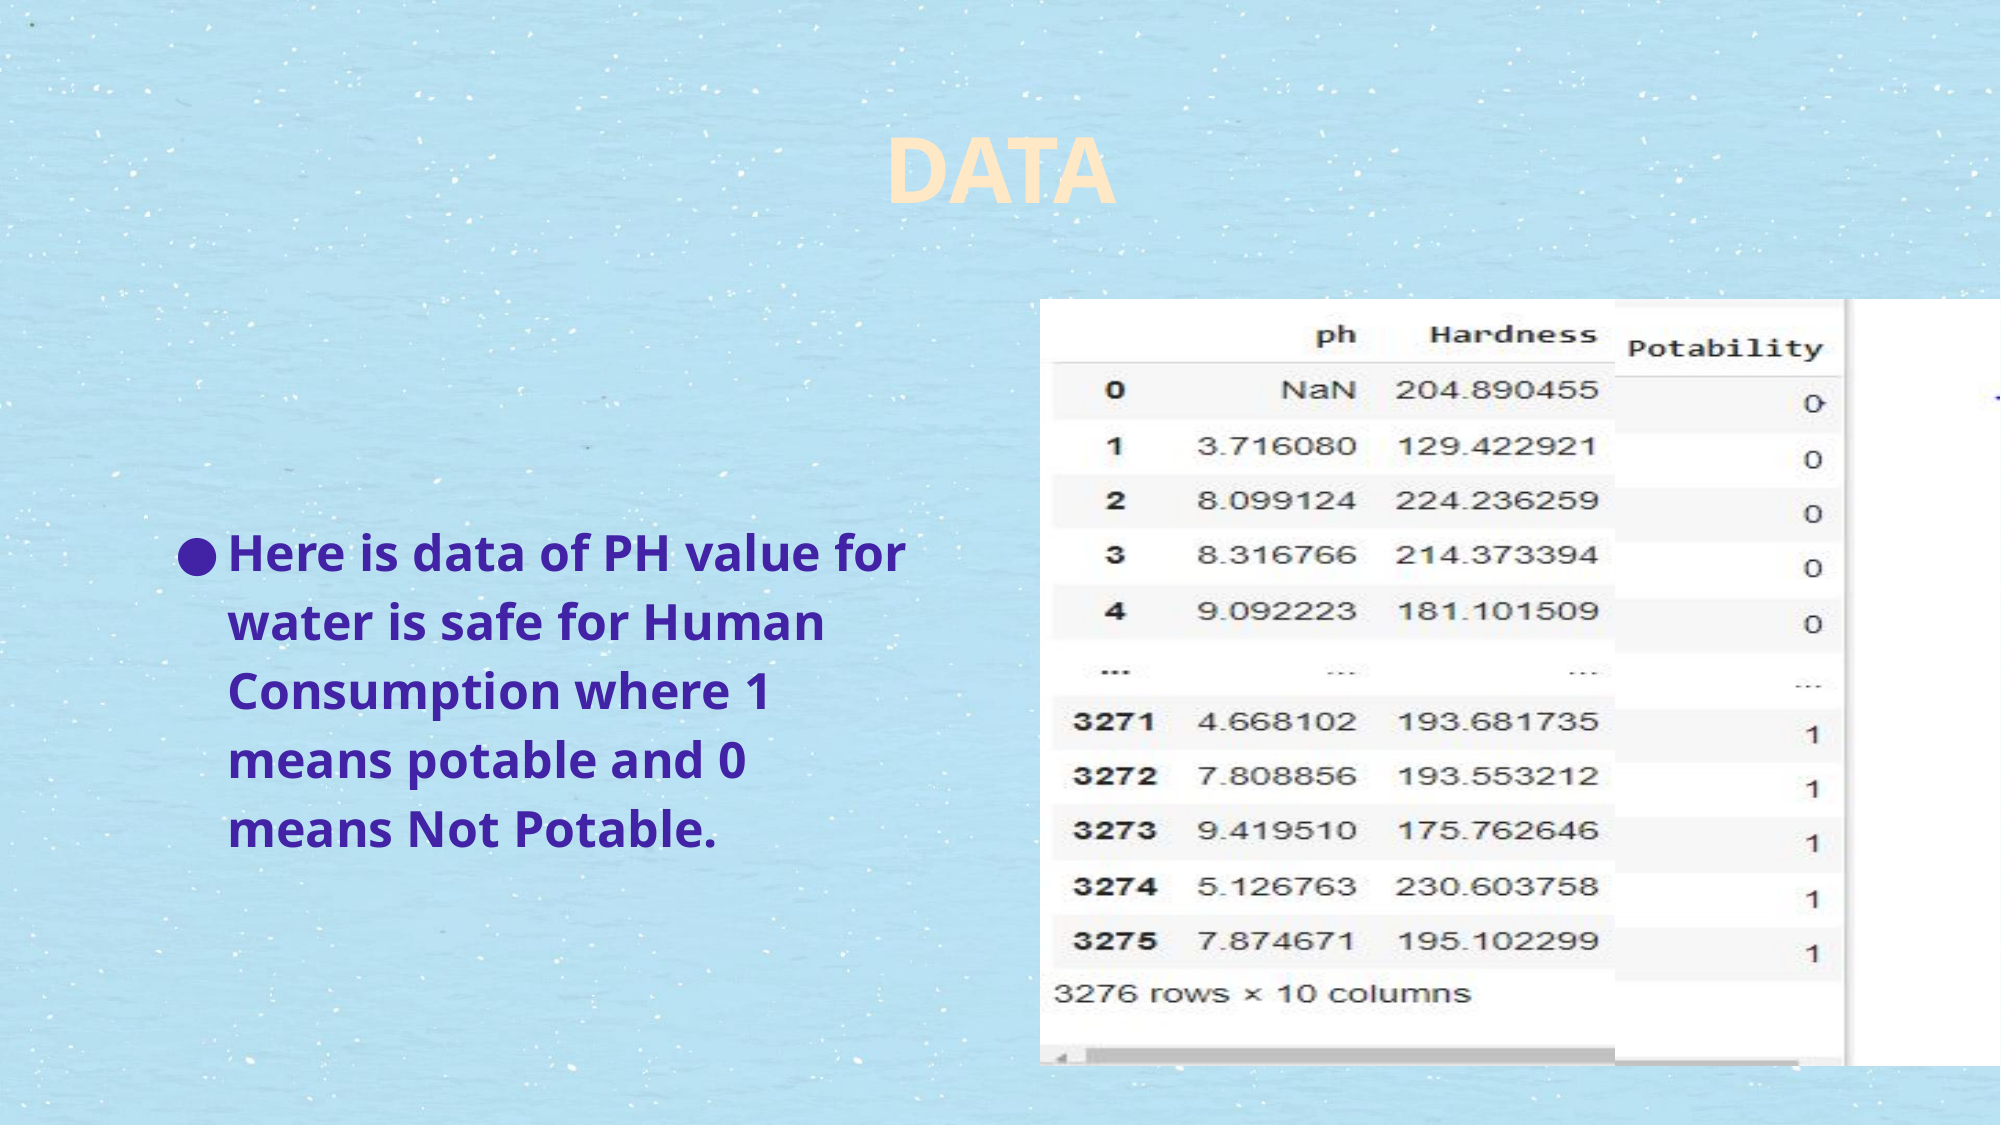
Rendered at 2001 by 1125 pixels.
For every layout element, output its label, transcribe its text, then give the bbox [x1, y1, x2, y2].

list Here is data of PH value for water is safe for Human Consumption where 1 means potable and 0 means Not Potable. [137, 299, 937, 968]
title DATA [68, 97, 1932, 223]
picture [0, 0, 2001, 1125]
